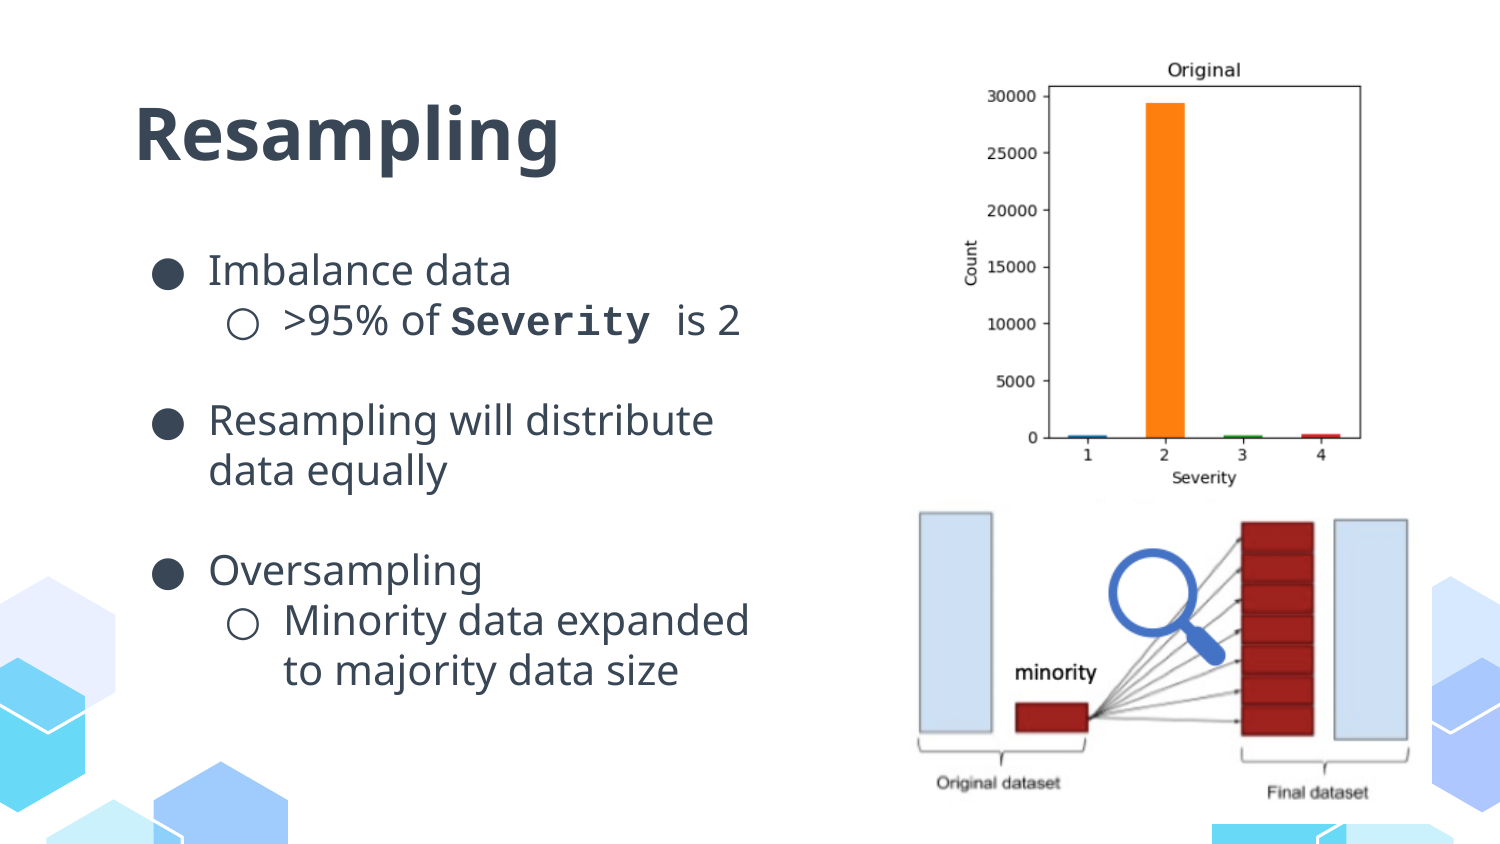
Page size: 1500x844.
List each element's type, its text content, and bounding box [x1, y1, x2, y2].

picture [898, 60, 1432, 824]
title Resampling [1375, 72, 1382, 167]
title Resampling [118, 72, 955, 167]
text_box Imbalance data >95% of Severity is 2 Resampling will distribute data equally Oversampling Minority data expanded to majority data size [118, 229, 807, 844]
